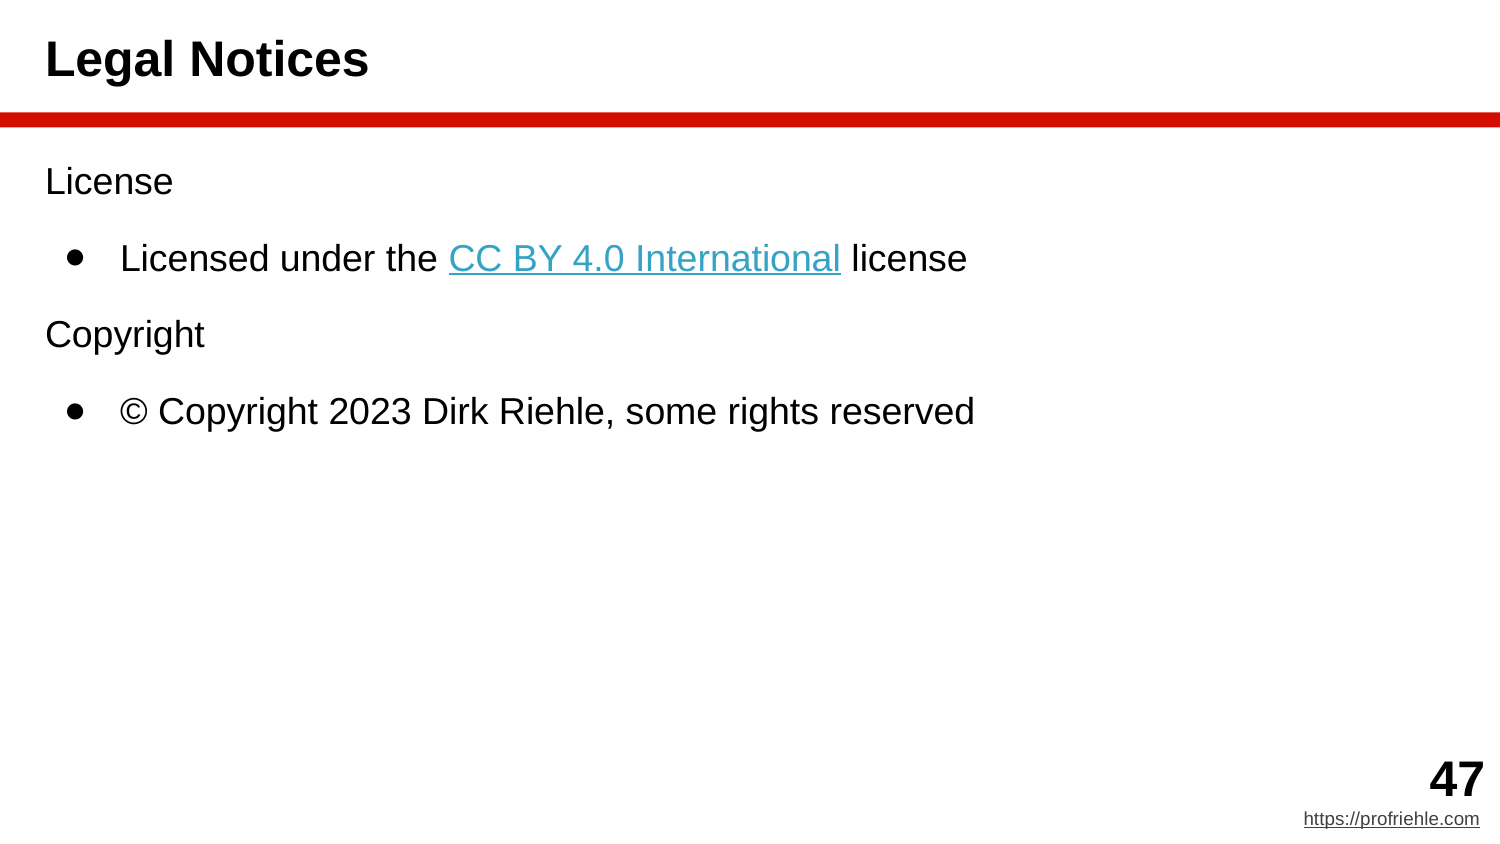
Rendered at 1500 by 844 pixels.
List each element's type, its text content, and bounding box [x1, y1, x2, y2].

title Legal Notices [0, 0, 1500, 113]
list License Licensed under the CC BY 4.0 International license Copyright © Copyright 2023 Dirk Riehle, some rights reserved [45, 150, 1455, 825]
slide_number ‹#› https://profriehle.com [1200, 724, 1500, 844]
